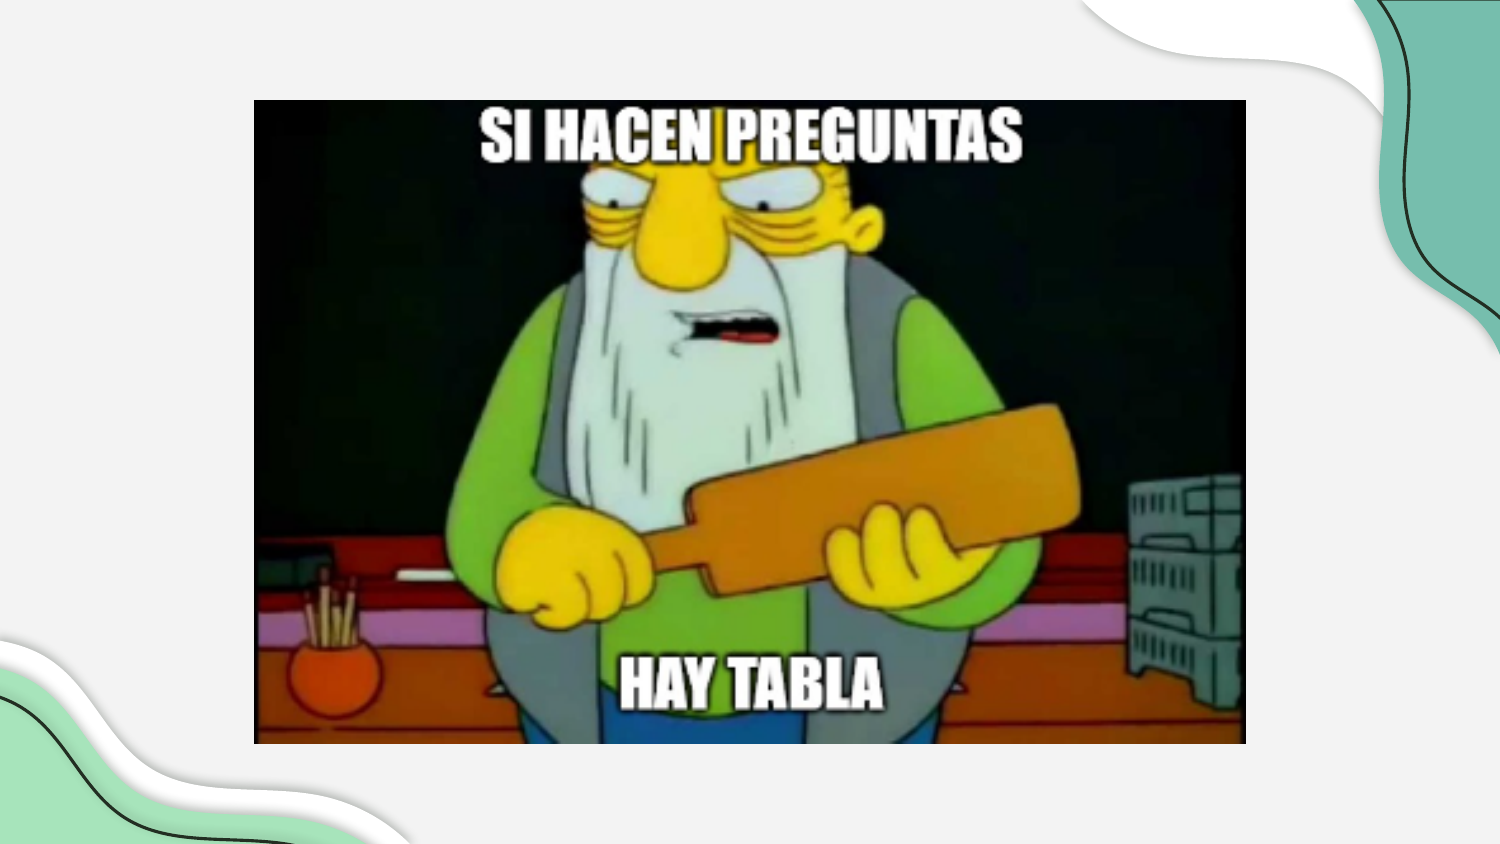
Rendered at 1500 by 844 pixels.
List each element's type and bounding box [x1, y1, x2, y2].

picture [254, 99, 1246, 744]
